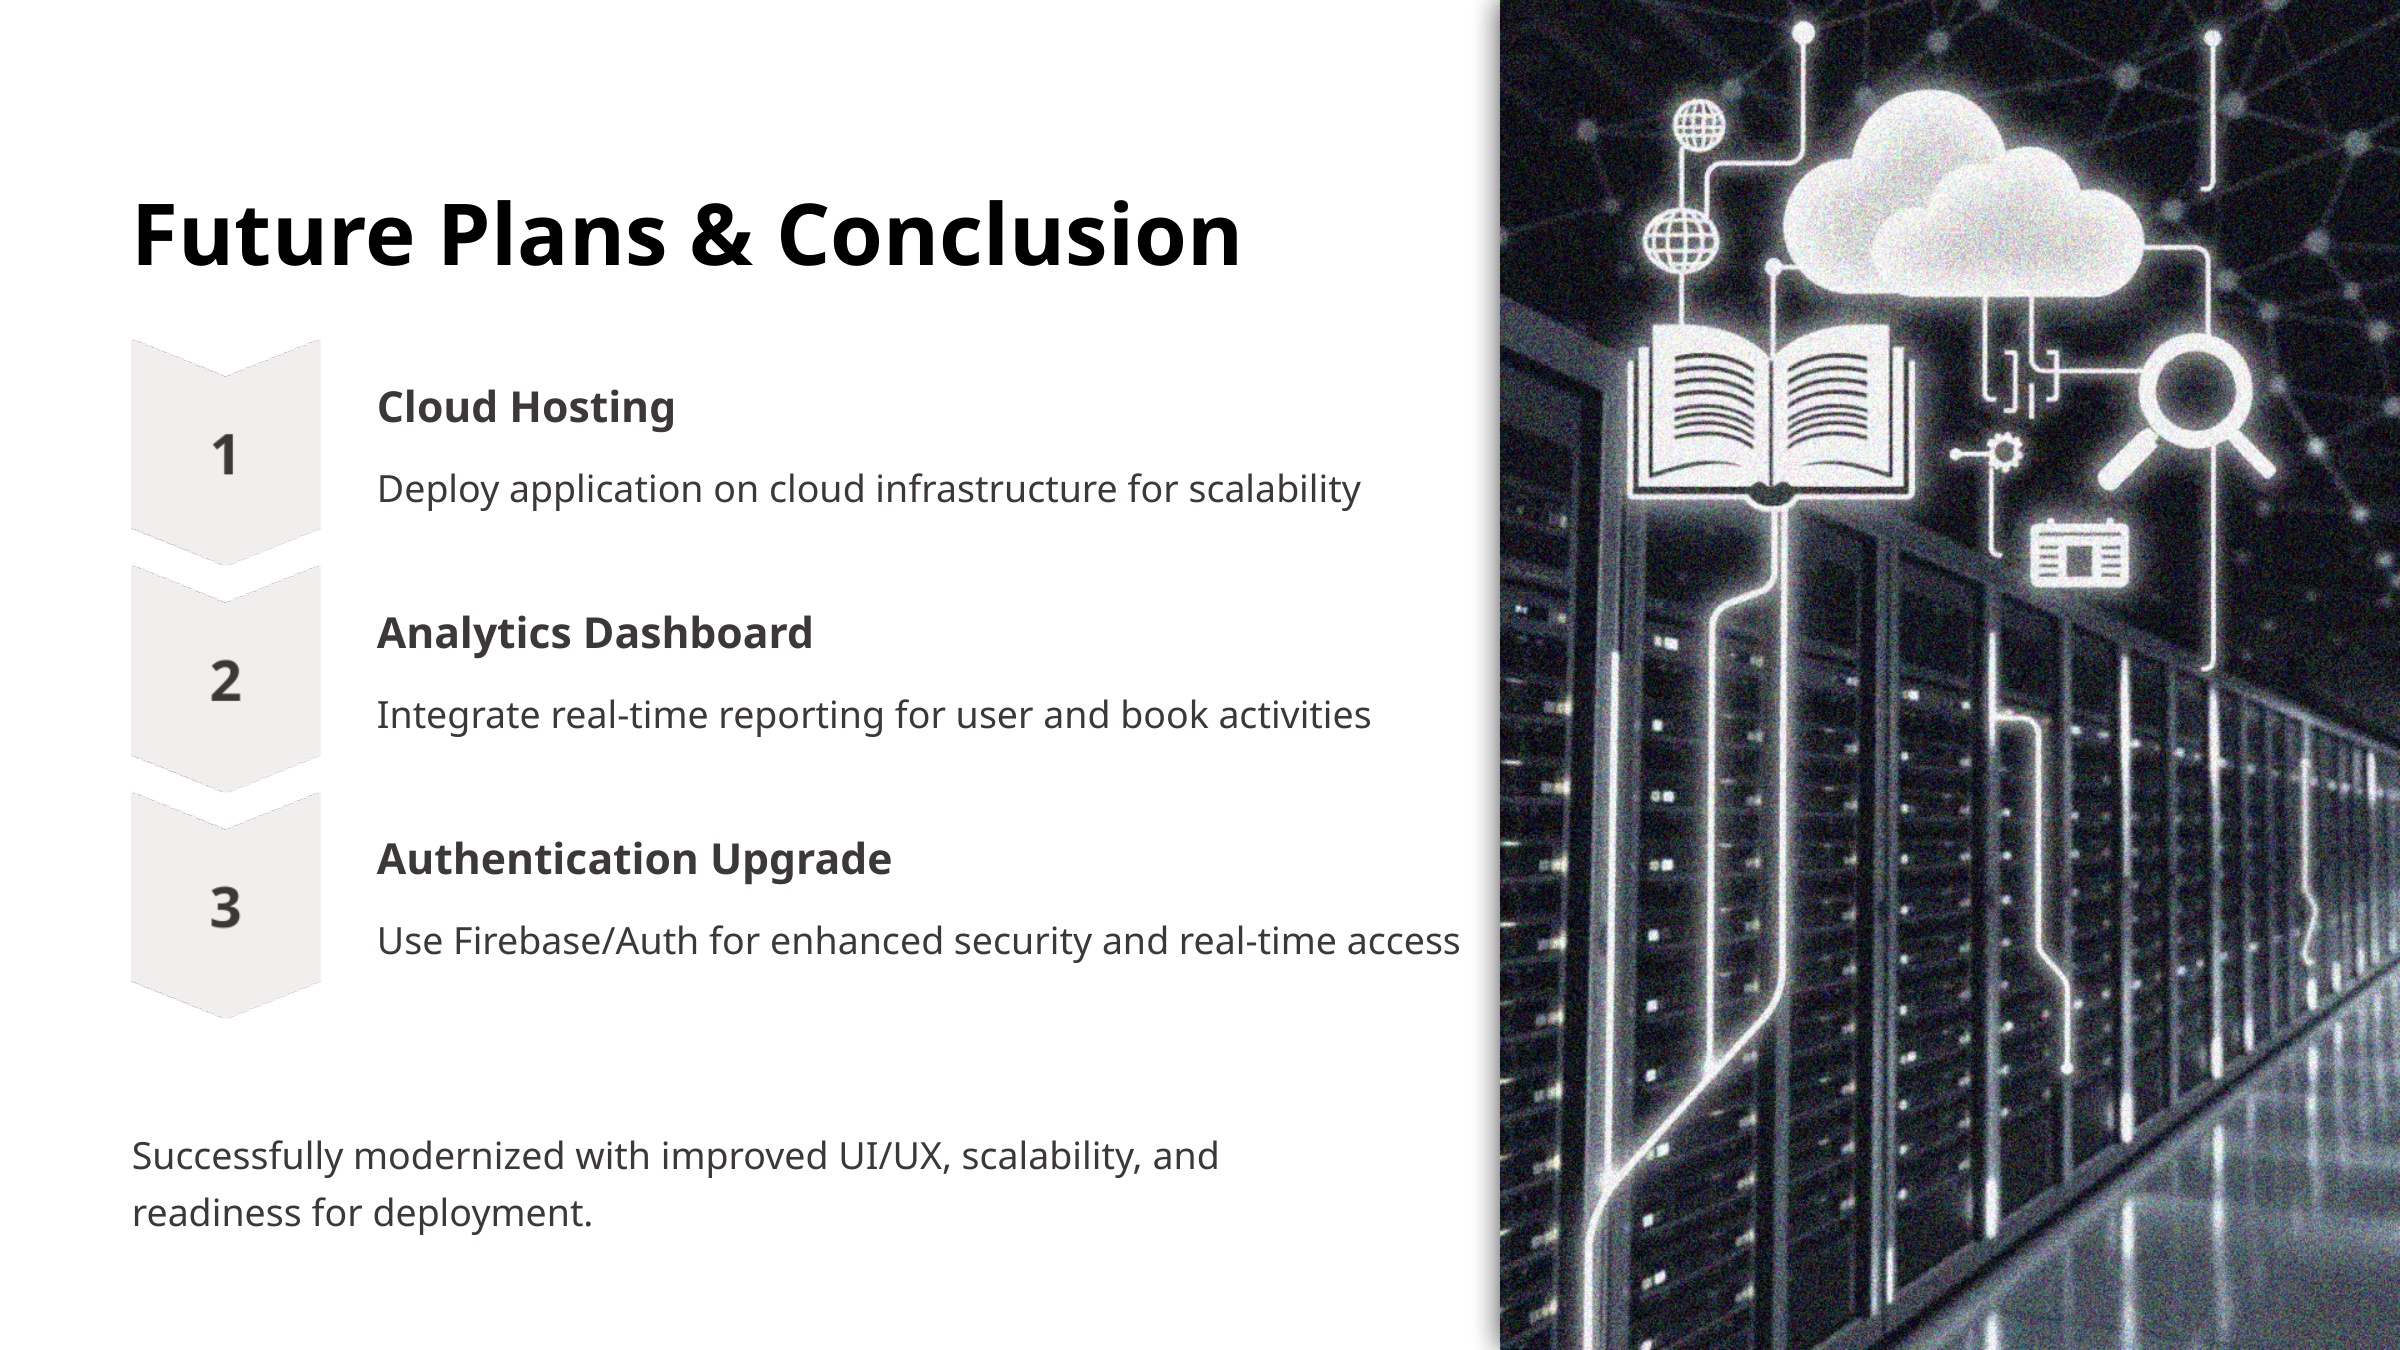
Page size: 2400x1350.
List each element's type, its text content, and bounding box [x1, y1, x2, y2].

text_box Future Plans & Conclusion [131, 176, 1310, 284]
picture [1499, 0, 2400, 1350]
picture [131, 339, 321, 1019]
text_box Use Firebase/Auth for enhanced security and real-time access [376, 906, 1369, 963]
text_box Successfully modernized with improved UI/UX, scalability, and readiness for deployment. [131, 1120, 1368, 1235]
text_box Integrate real-time reporting for user and book activities [376, 679, 1369, 737]
text_box Authentication Upgrade [376, 829, 922, 884]
text_box Cloud Hosting [376, 377, 806, 431]
text_box Analytics Dashboard [376, 603, 842, 658]
text_box Deploy application on cloud infrastructure for scalability [376, 453, 1369, 511]
